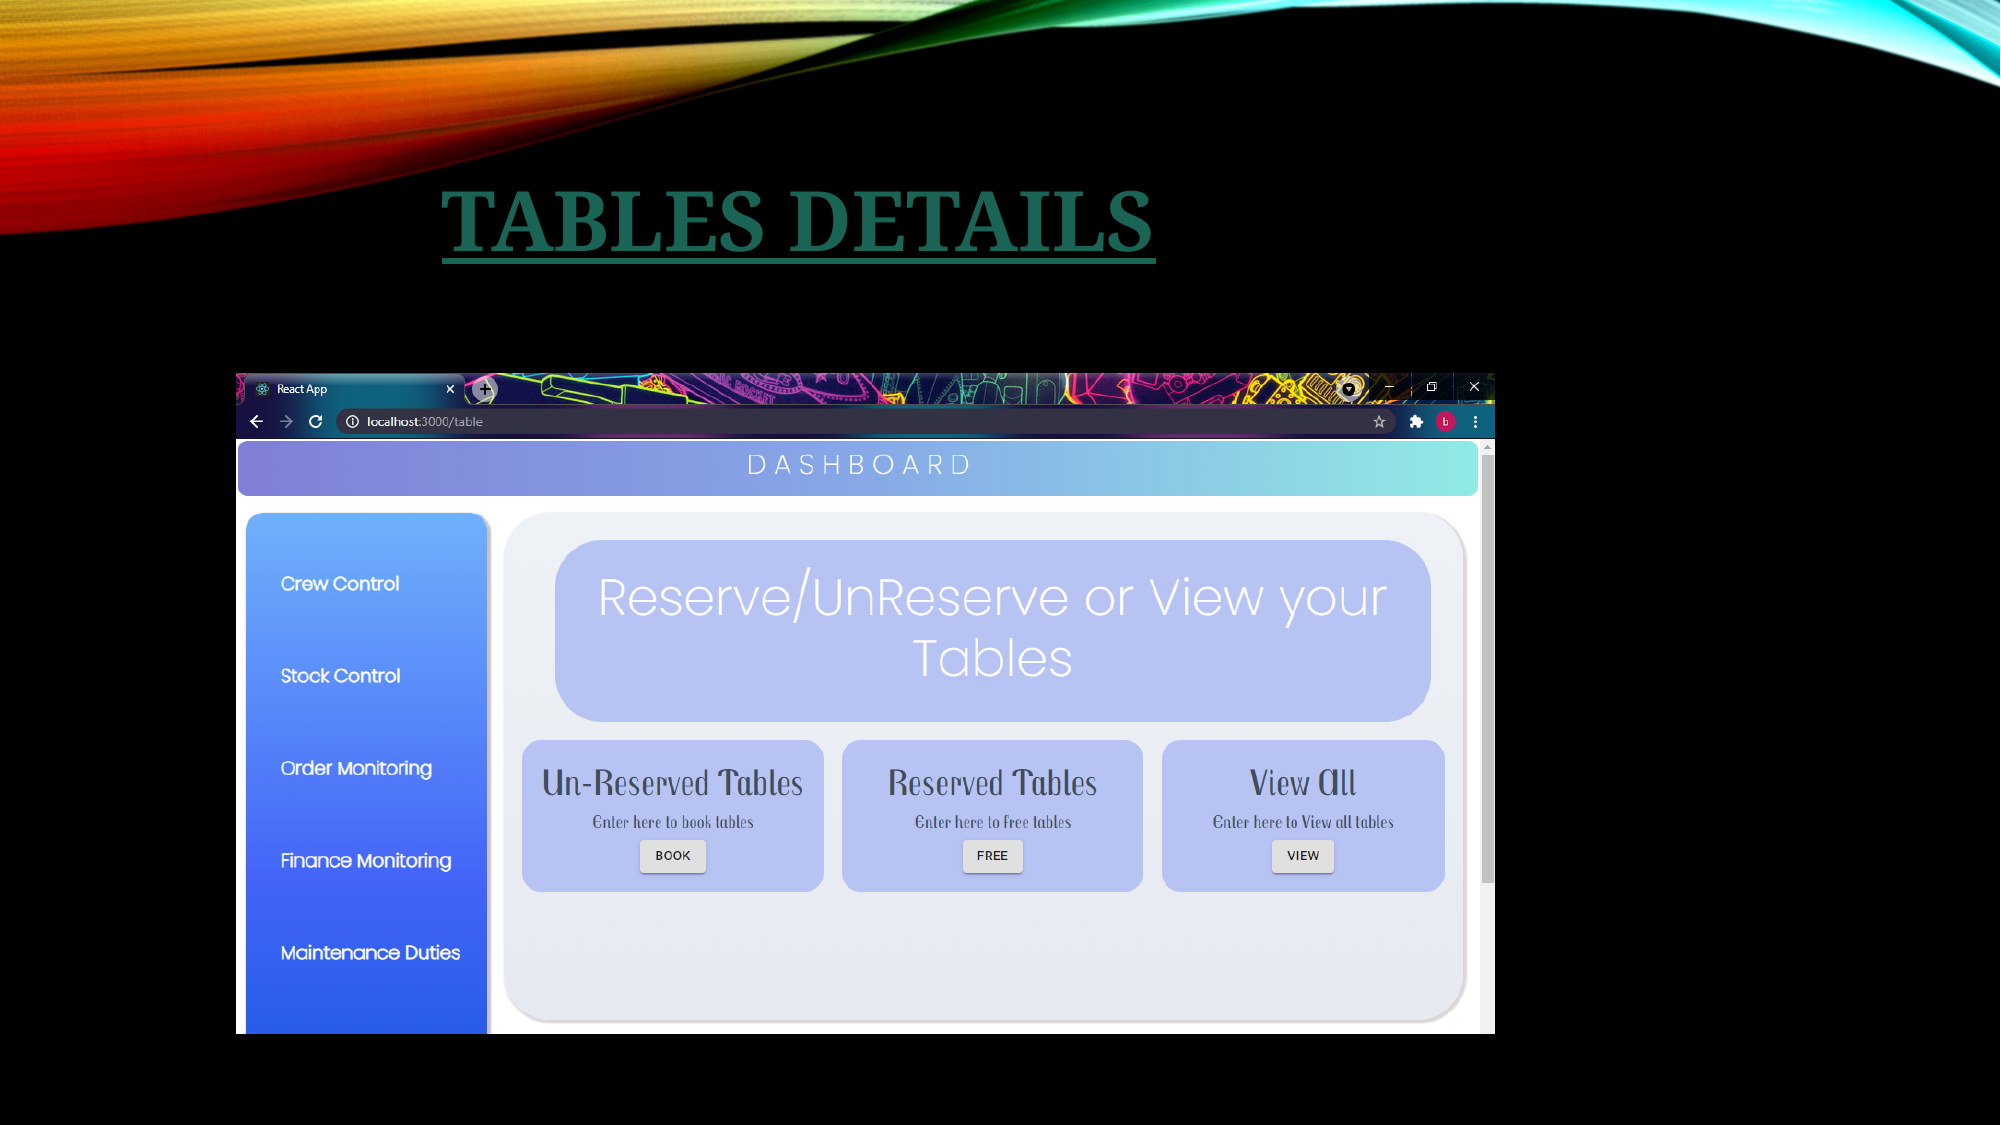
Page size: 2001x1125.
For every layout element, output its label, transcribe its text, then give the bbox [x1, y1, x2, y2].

title TABLES DETAILS [335, 166, 1507, 374]
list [236, 373, 1495, 1034]
picture [0, 0, 2000, 237]
